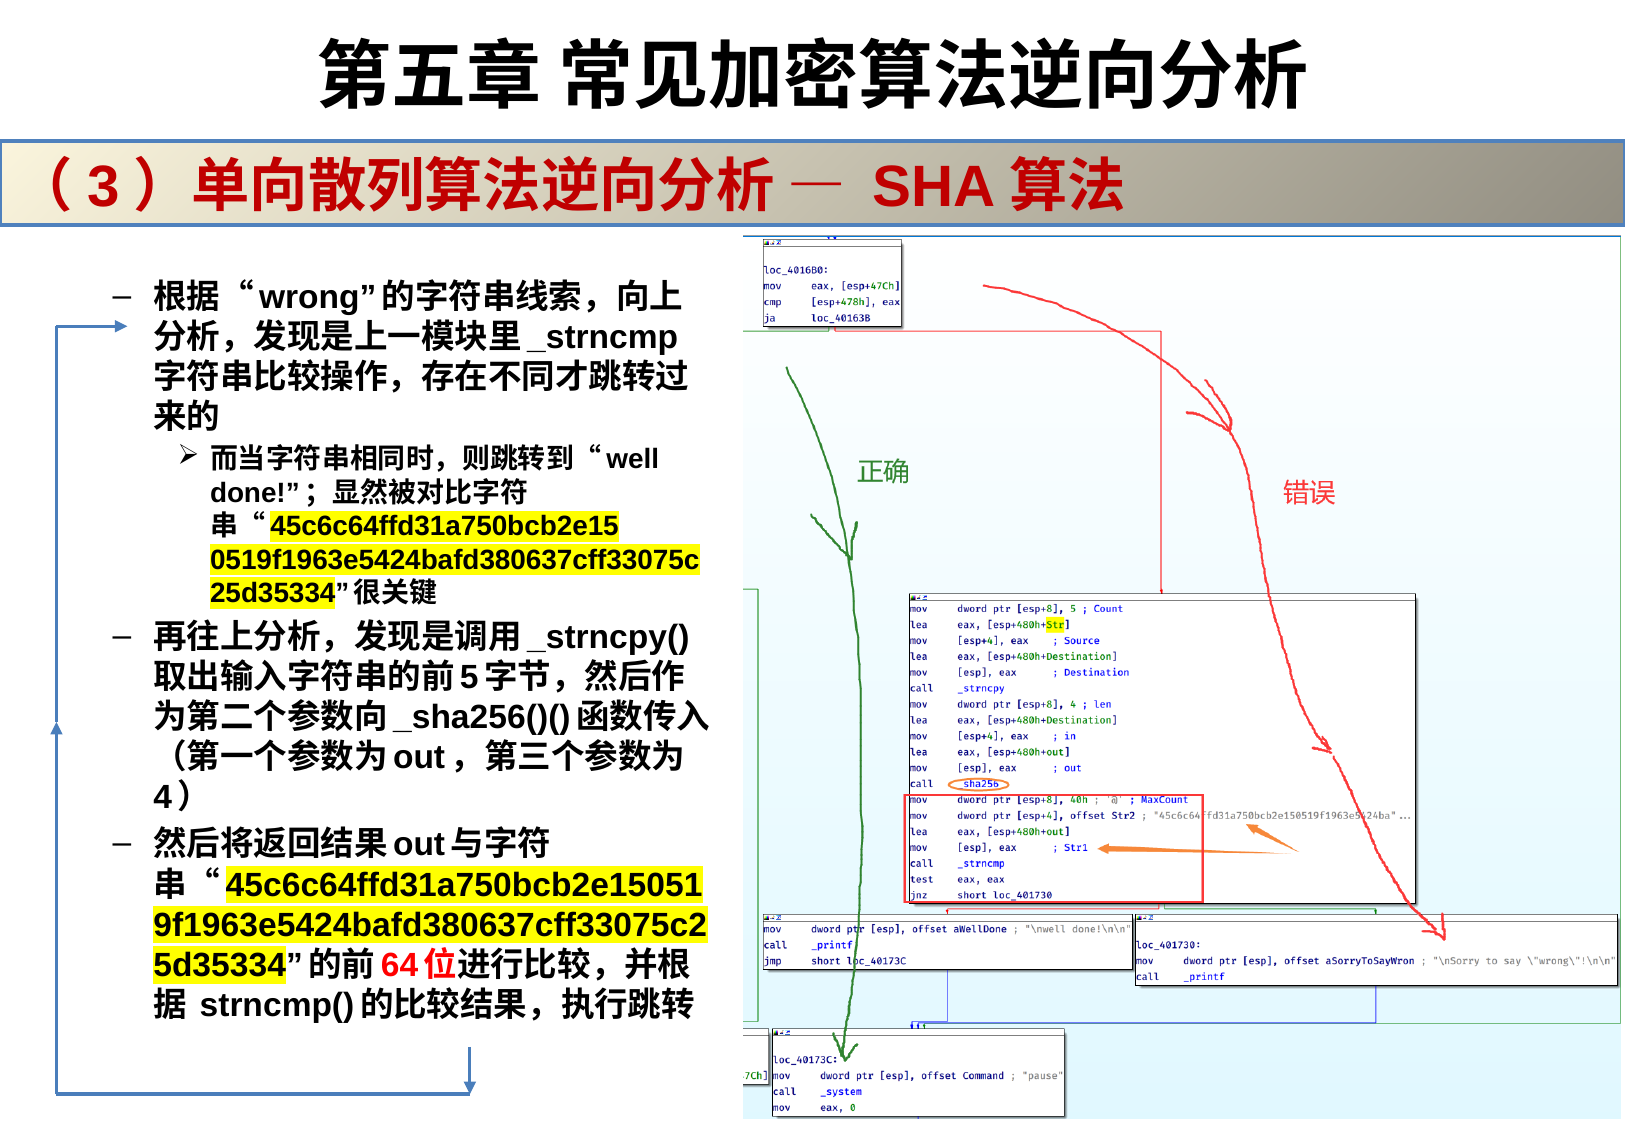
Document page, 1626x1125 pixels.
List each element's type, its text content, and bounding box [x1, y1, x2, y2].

text_box （3）单向散列算法逆向分析 — SHA算法 [0, 139, 1625, 227]
picture [743, 235, 1621, 1119]
title 第五章 常见加密算法逆向分析 [81, 19, 1544, 126]
list 根据“wrong”的字符串线索，向上分析，发现是上一模块里_strncmp 字符串比较操作，存在不同才跳转过来的 而当字符串相同时，则跳转到“well done!”；显然被对比字符串“45c6c64ffd31a750bcb2e15 0519f1963e5424bafd380637cff33075c25d35334”很关键 再往上分析，发现是调用_strncpy() 取出输入字符串的前5字节，然后作为第二个参数向_sha256()()函数传入（第一个参数为out，第三个参数为4） 然后将返回结果out与字符串“45c6c64ffd31a750bcb2e150519f1963e5424bafd380637cff33075c25d35334”的前64位进行比较，并根据 strncmp()的比较结果，执行跳转 [32, 267, 730, 1083]
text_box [56, 326, 471, 1095]
